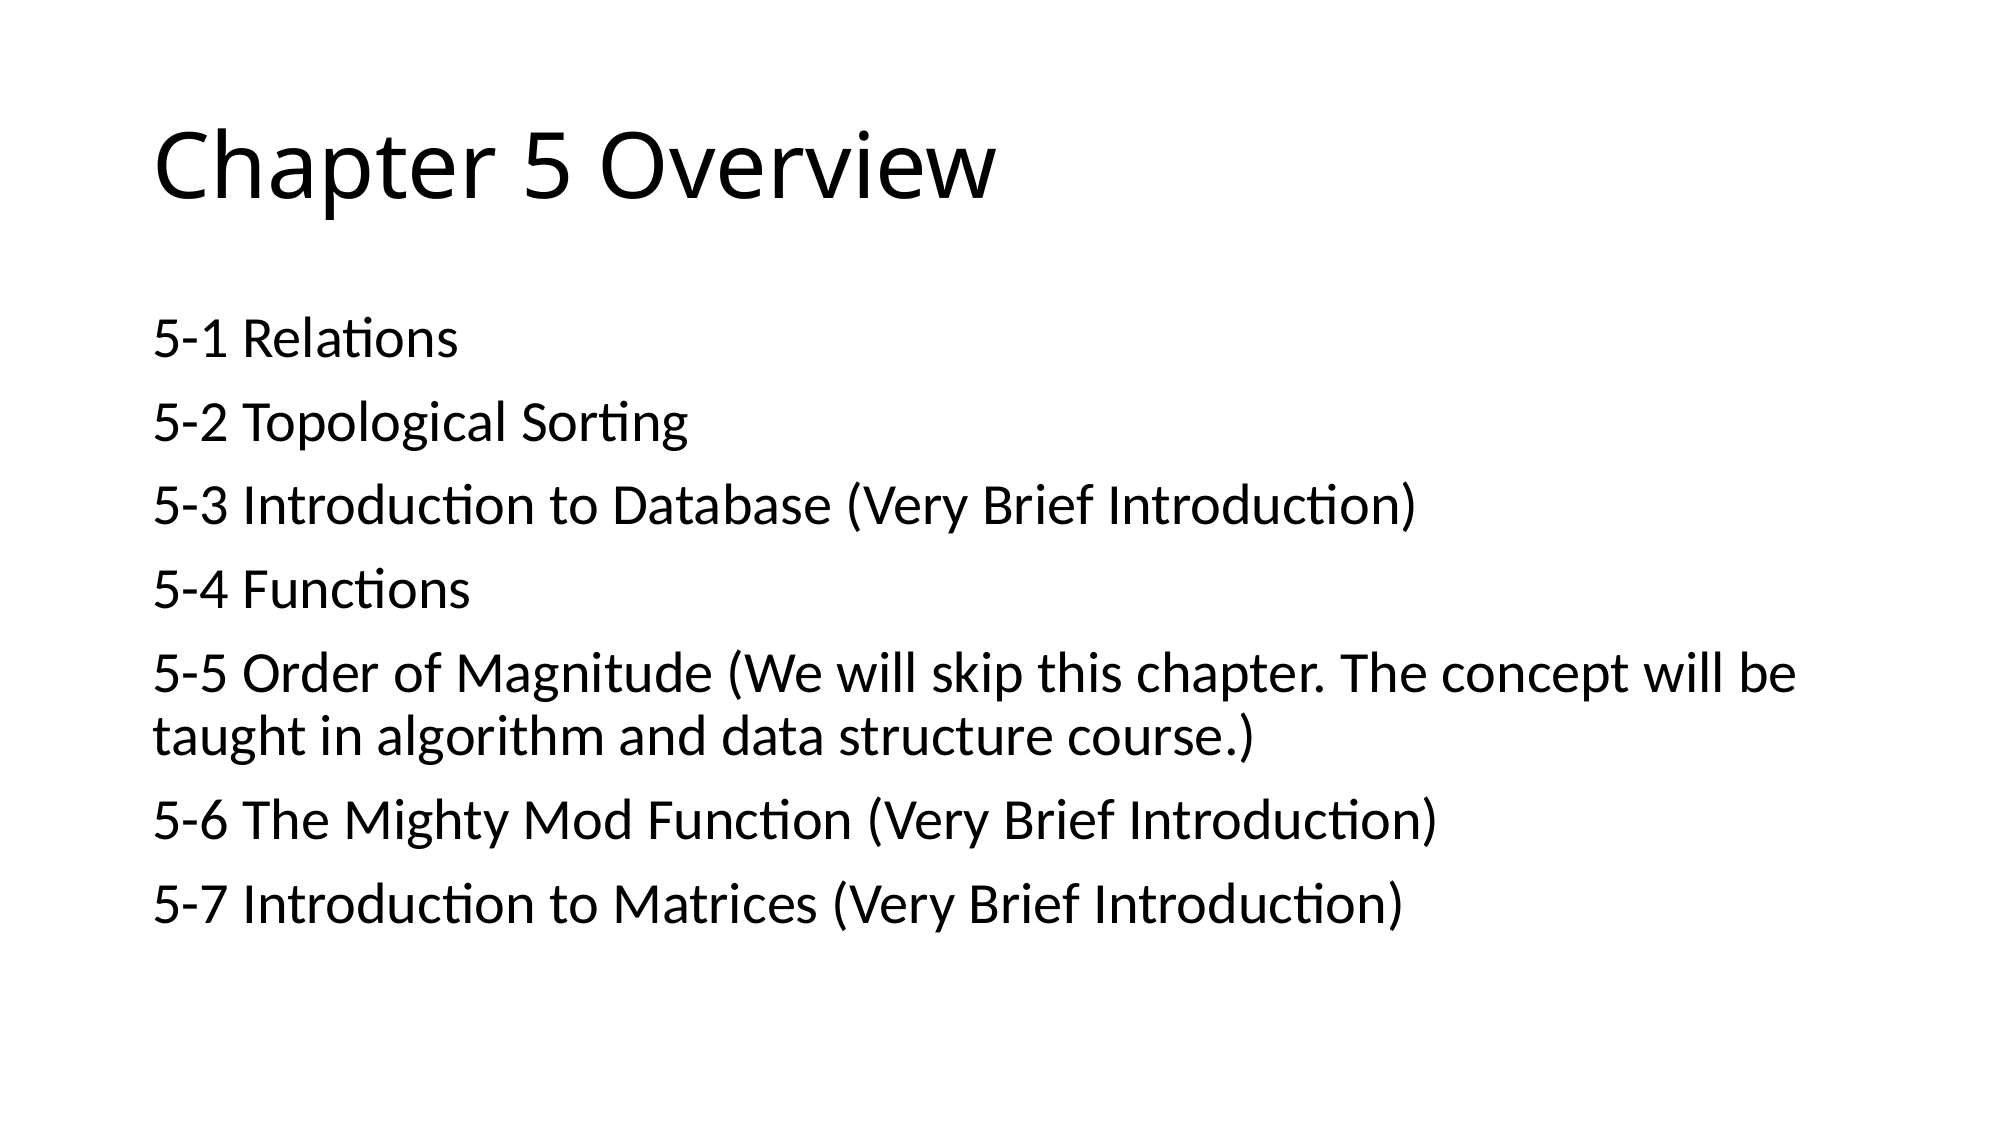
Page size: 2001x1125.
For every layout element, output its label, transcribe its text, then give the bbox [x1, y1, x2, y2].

list 5-1 Relations 5-2 Topological Sorting 5-3 Introduction to Database (Very Brief Introduction) 5-4 Functions 5-5 Order of Magnitude (We will skip this chapter. The concept will be taught in algorithm and data structure course.) 5-6 The Mighty Mod Function (Very Brief Introduction) 5-7 Introduction to Matrices (Very Brief Introduction) [137, 299, 1863, 1014]
title Chapter 5 Overview [137, 59, 1863, 278]
